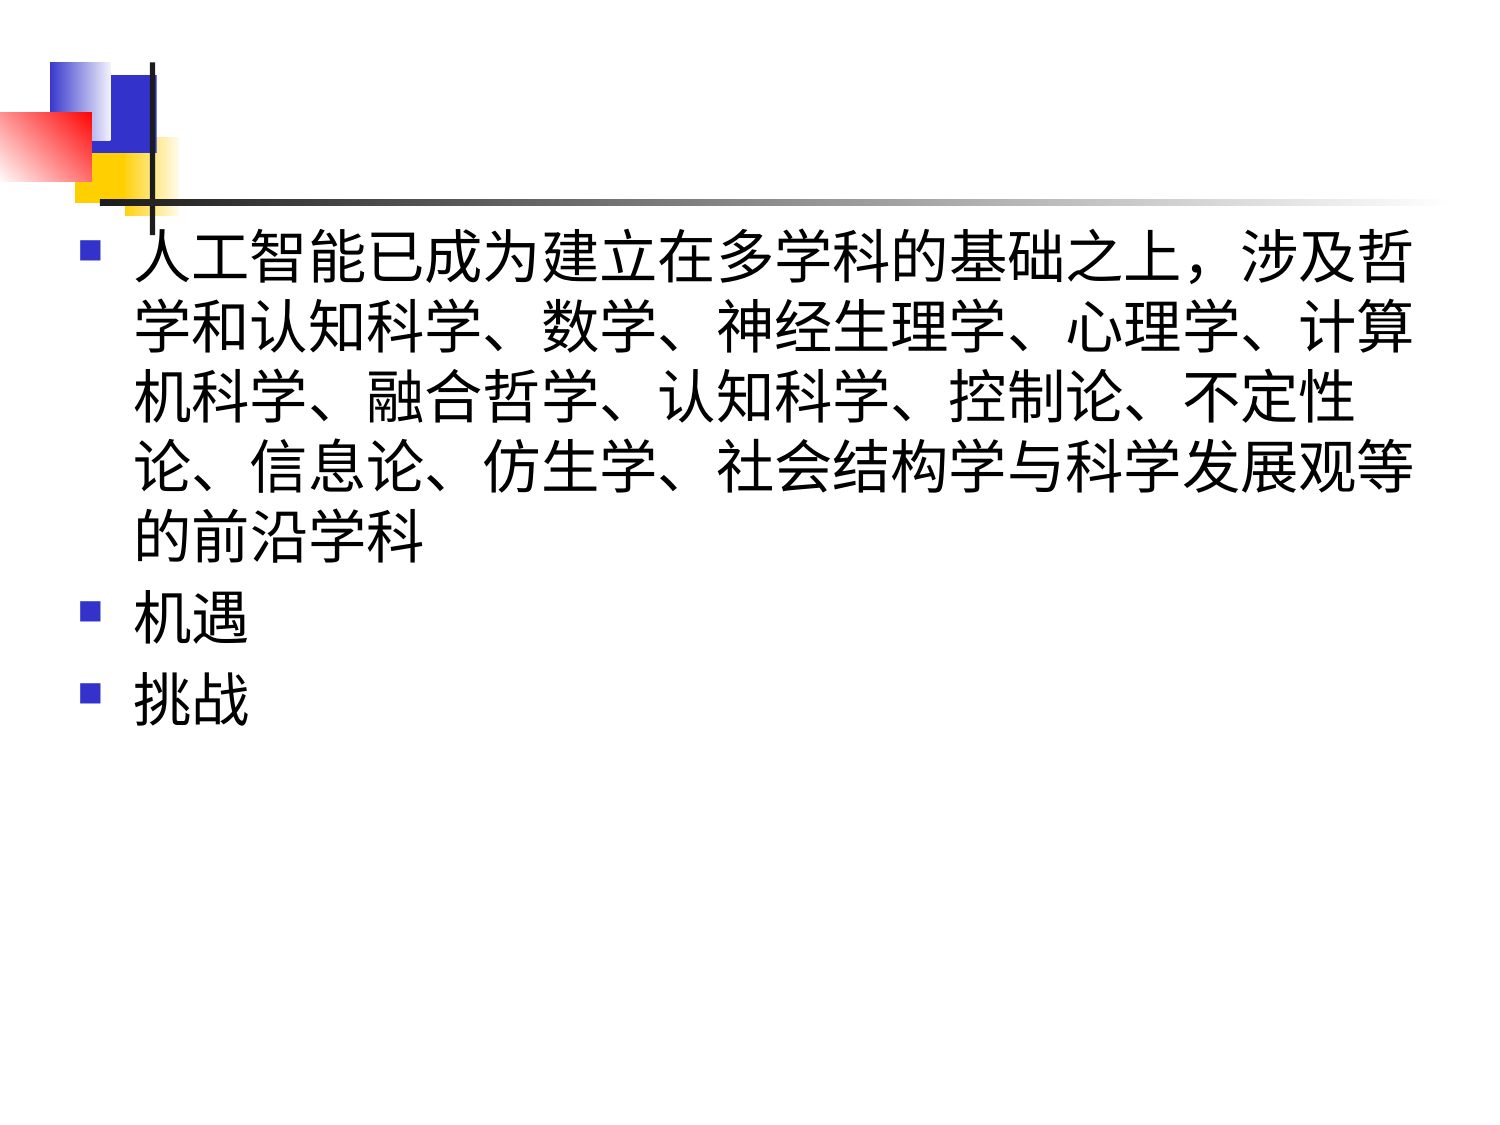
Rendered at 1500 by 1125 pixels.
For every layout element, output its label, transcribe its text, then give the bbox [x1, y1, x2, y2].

list 人工智能已成为建立在多学科的基础之上，涉及哲学和认知科学、数学、神经生理学、心理学、计算机科学、融合哲学、认知科学、控制论、不定性论、信息论、仿生学、社会结构学与科学发展观等的前沿学科 机遇 挑战 [62, 212, 1463, 1038]
